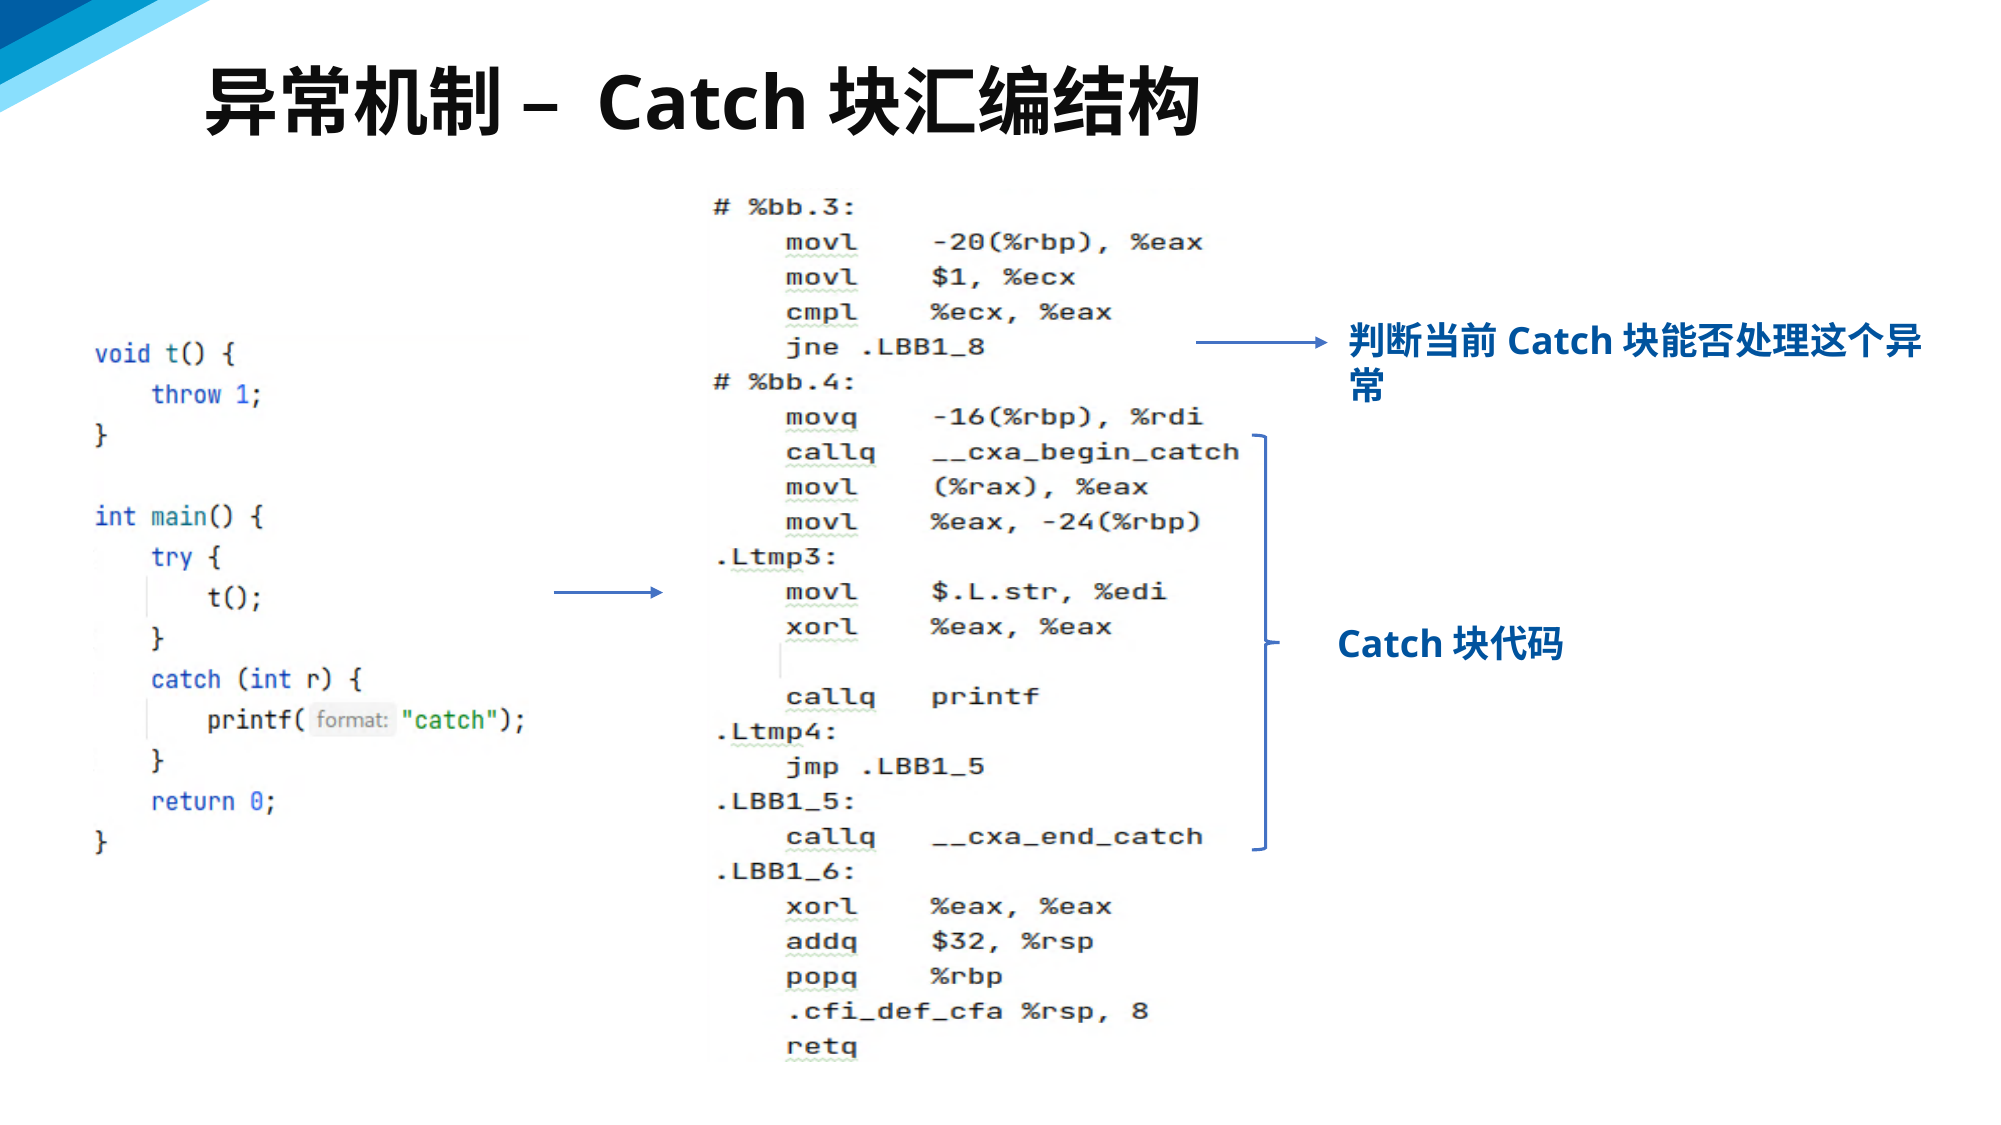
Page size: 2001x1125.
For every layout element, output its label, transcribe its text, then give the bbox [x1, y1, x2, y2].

text_box 判断当前Catch块能否处理这个异常 [1333, 309, 1958, 414]
text_box [1271, 640, 1280, 645]
text_box 异常机制 – Catch块汇编结构 [188, 47, 1589, 152]
picture [707, 188, 1271, 1063]
picture [93, 333, 529, 862]
text_box Catch块代码 [1322, 612, 1625, 673]
